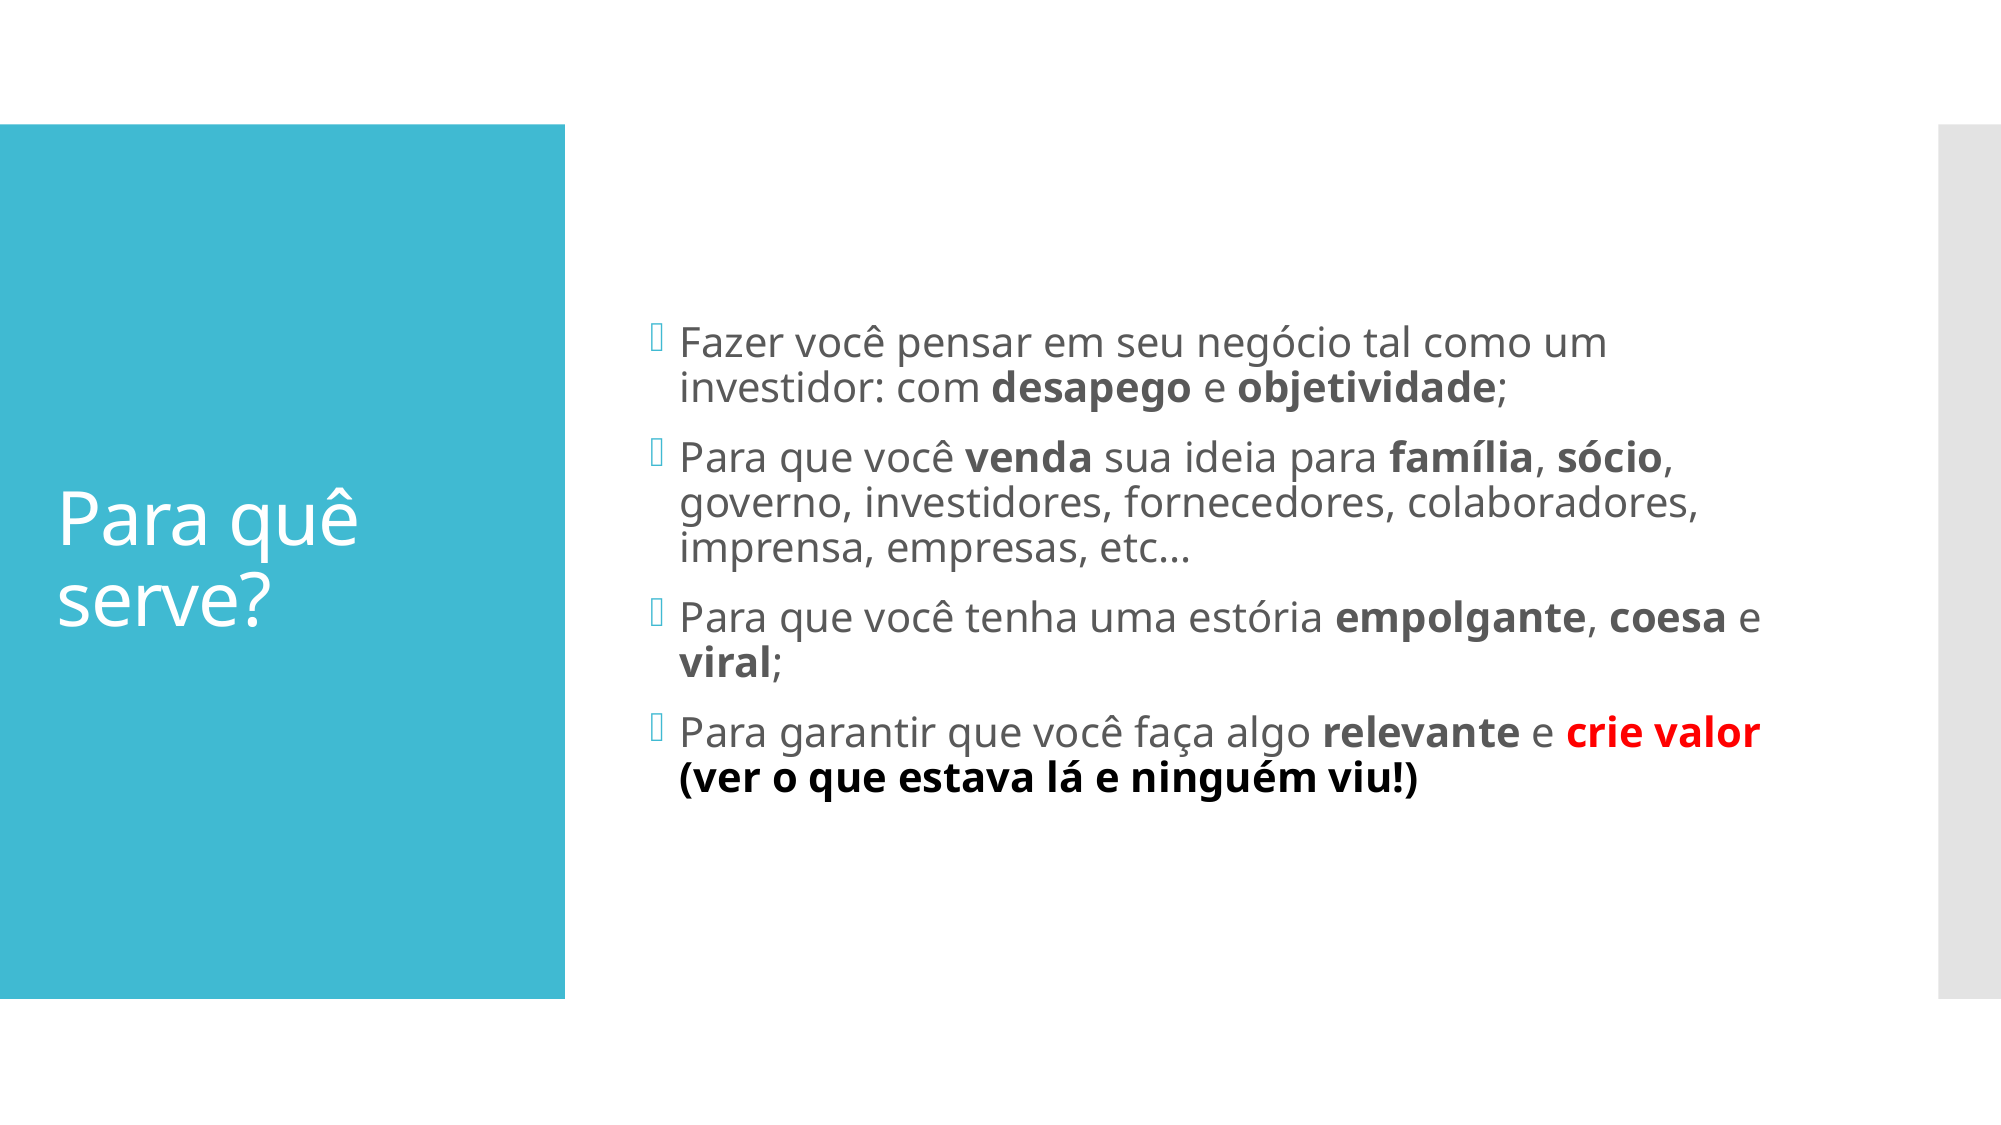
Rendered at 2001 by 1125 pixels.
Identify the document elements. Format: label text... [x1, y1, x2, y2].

list Fazer você pensar em seu negócio tal como um investidor: com desapego e objetividade; Para que você venda sua ideia para família, sócio, governo, investidores, fornecedores, colaboradores, imprensa, empresas, etc... Para que você tenha uma estória empolgante, coesa e viral; Para garantir que você faça algo relevante e crie valor (ver o que estava lá e ninguém viu!) [634, 141, 1835, 982]
title Para quê serve? [41, 184, 525, 940]
